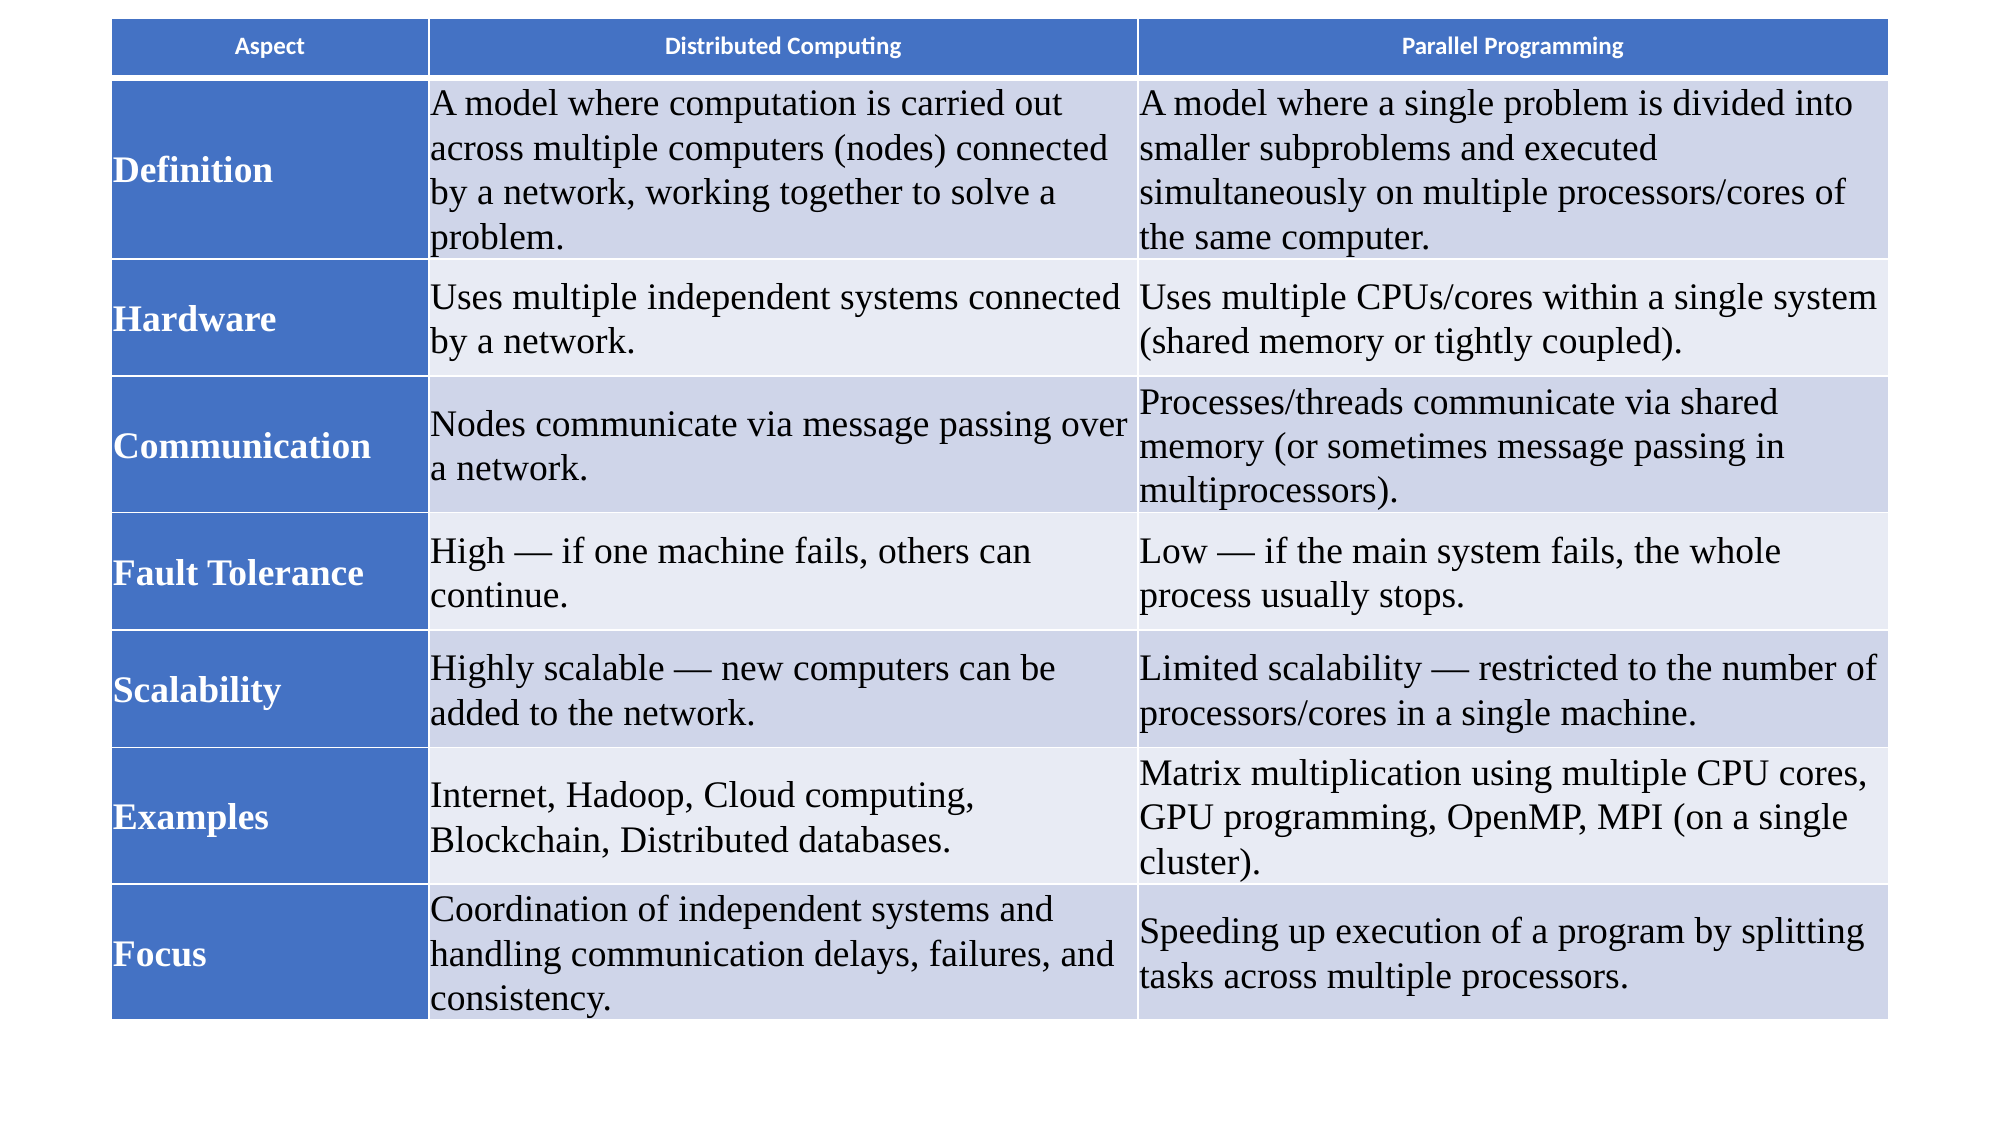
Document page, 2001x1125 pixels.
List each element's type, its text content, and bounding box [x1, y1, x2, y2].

table_header Distributed Computing [430, 19, 1137, 75]
table_cell A model where a single problem is divided into smaller subproblems and executed simultaneously on multiple processors/cores of the same computer. [1139, 81, 1888, 258]
table_cell High — if one machine fails, others can continue. [430, 513, 1137, 629]
table_cell Nodes communicate via message passing over a network. [430, 377, 1137, 512]
table_cell Matrix multiplication using multiple CPU cores, GPU programming, OpenMP, MPI (on a single cluster). [1139, 748, 1888, 883]
table_cell Processes/threads communicate via shared memory (or sometimes message passing in multiprocessors). [1139, 377, 1888, 512]
table_cell Hardware [112, 260, 428, 375]
table_cell Examples [112, 748, 428, 883]
table_cell Limited scalability — restricted to the number of processors/cores in a single machine. [1139, 631, 1888, 747]
table_cell Uses multiple independent systems connected by a network. [430, 260, 1137, 375]
table_header Parallel Programming [1139, 19, 1888, 75]
table_cell Communication [112, 377, 428, 512]
table_cell Coordination of independent systems and handling communication delays, failures, and consistency. [430, 885, 1137, 1019]
table_cell Fault Tolerance [112, 513, 428, 629]
table_cell Highly scalable — new computers can be added to the network. [430, 631, 1137, 747]
table_cell Low — if the main system fails, the whole process usually stops. [1139, 513, 1888, 629]
table_cell Focus [112, 885, 428, 1019]
table_cell Internet, Hadoop, Cloud computing, Blockchain, Distributed databases. [430, 748, 1137, 883]
table_cell Definition [112, 81, 428, 258]
table_cell Speeding up execution of a program by splitting tasks across multiple processors. [1139, 885, 1888, 1019]
table_cell A model where computation is carried out across multiple computers (nodes) connected by a network, working together to solve a problem. [430, 81, 1137, 258]
table_header Aspect [112, 19, 428, 75]
table_cell Uses multiple CPUs/cores within a single system (shared memory or tightly coupled). [1139, 260, 1888, 375]
table_cell Scalability [112, 631, 428, 747]
